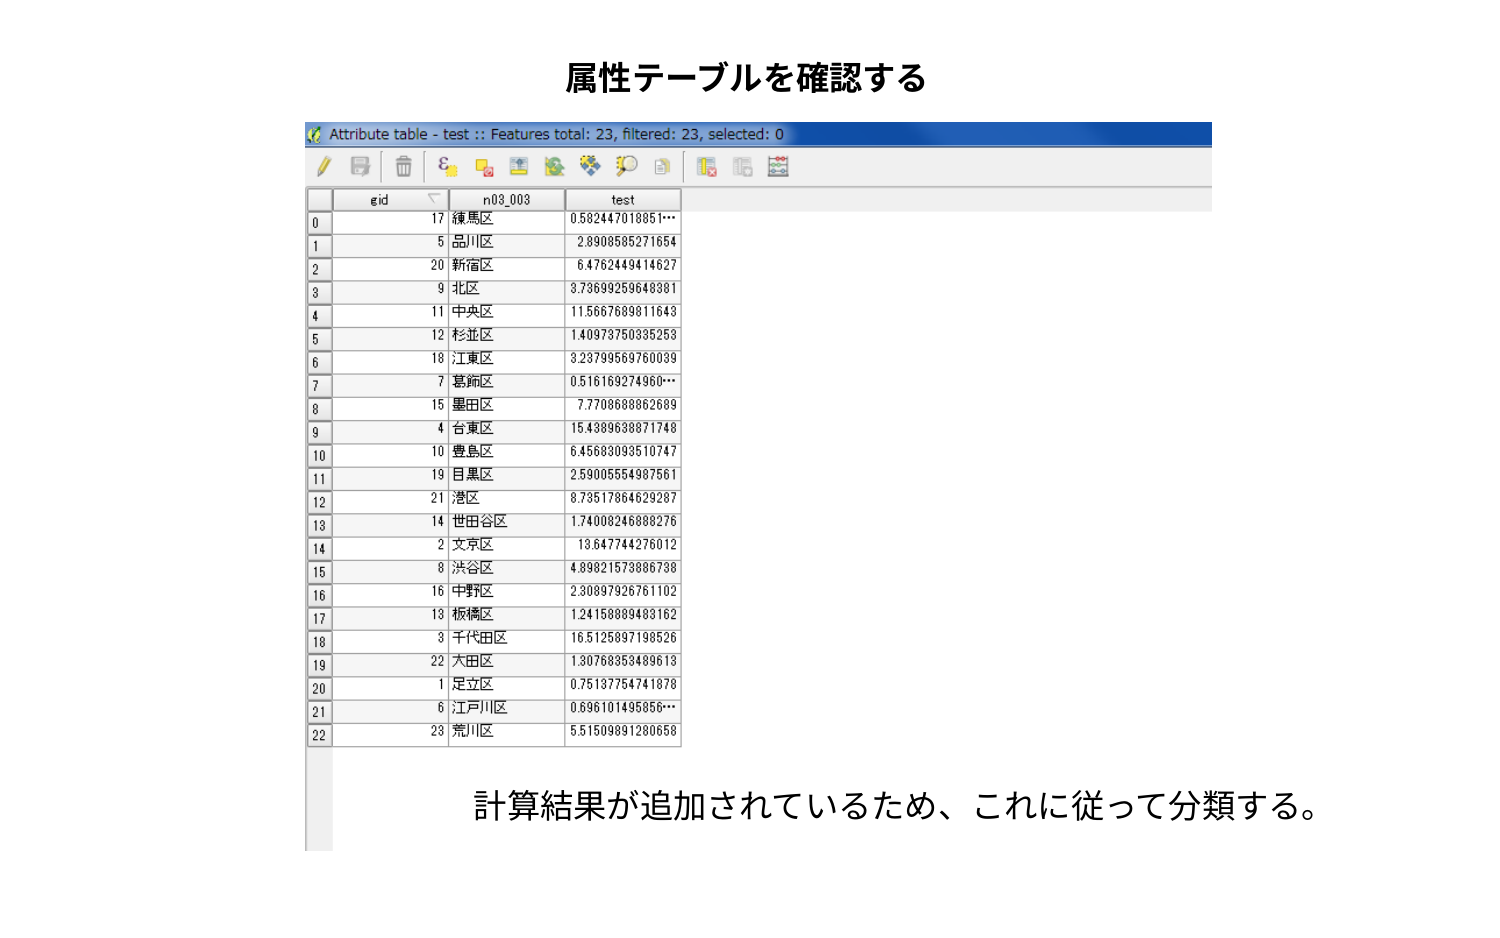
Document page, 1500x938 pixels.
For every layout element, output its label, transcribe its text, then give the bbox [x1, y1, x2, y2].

text_box 属性テーブルを確認する [551, 50, 945, 105]
text_box 計算結果が追加されているため、これに従って分類する。 [1212, 777, 1351, 833]
picture [305, 122, 1212, 851]
